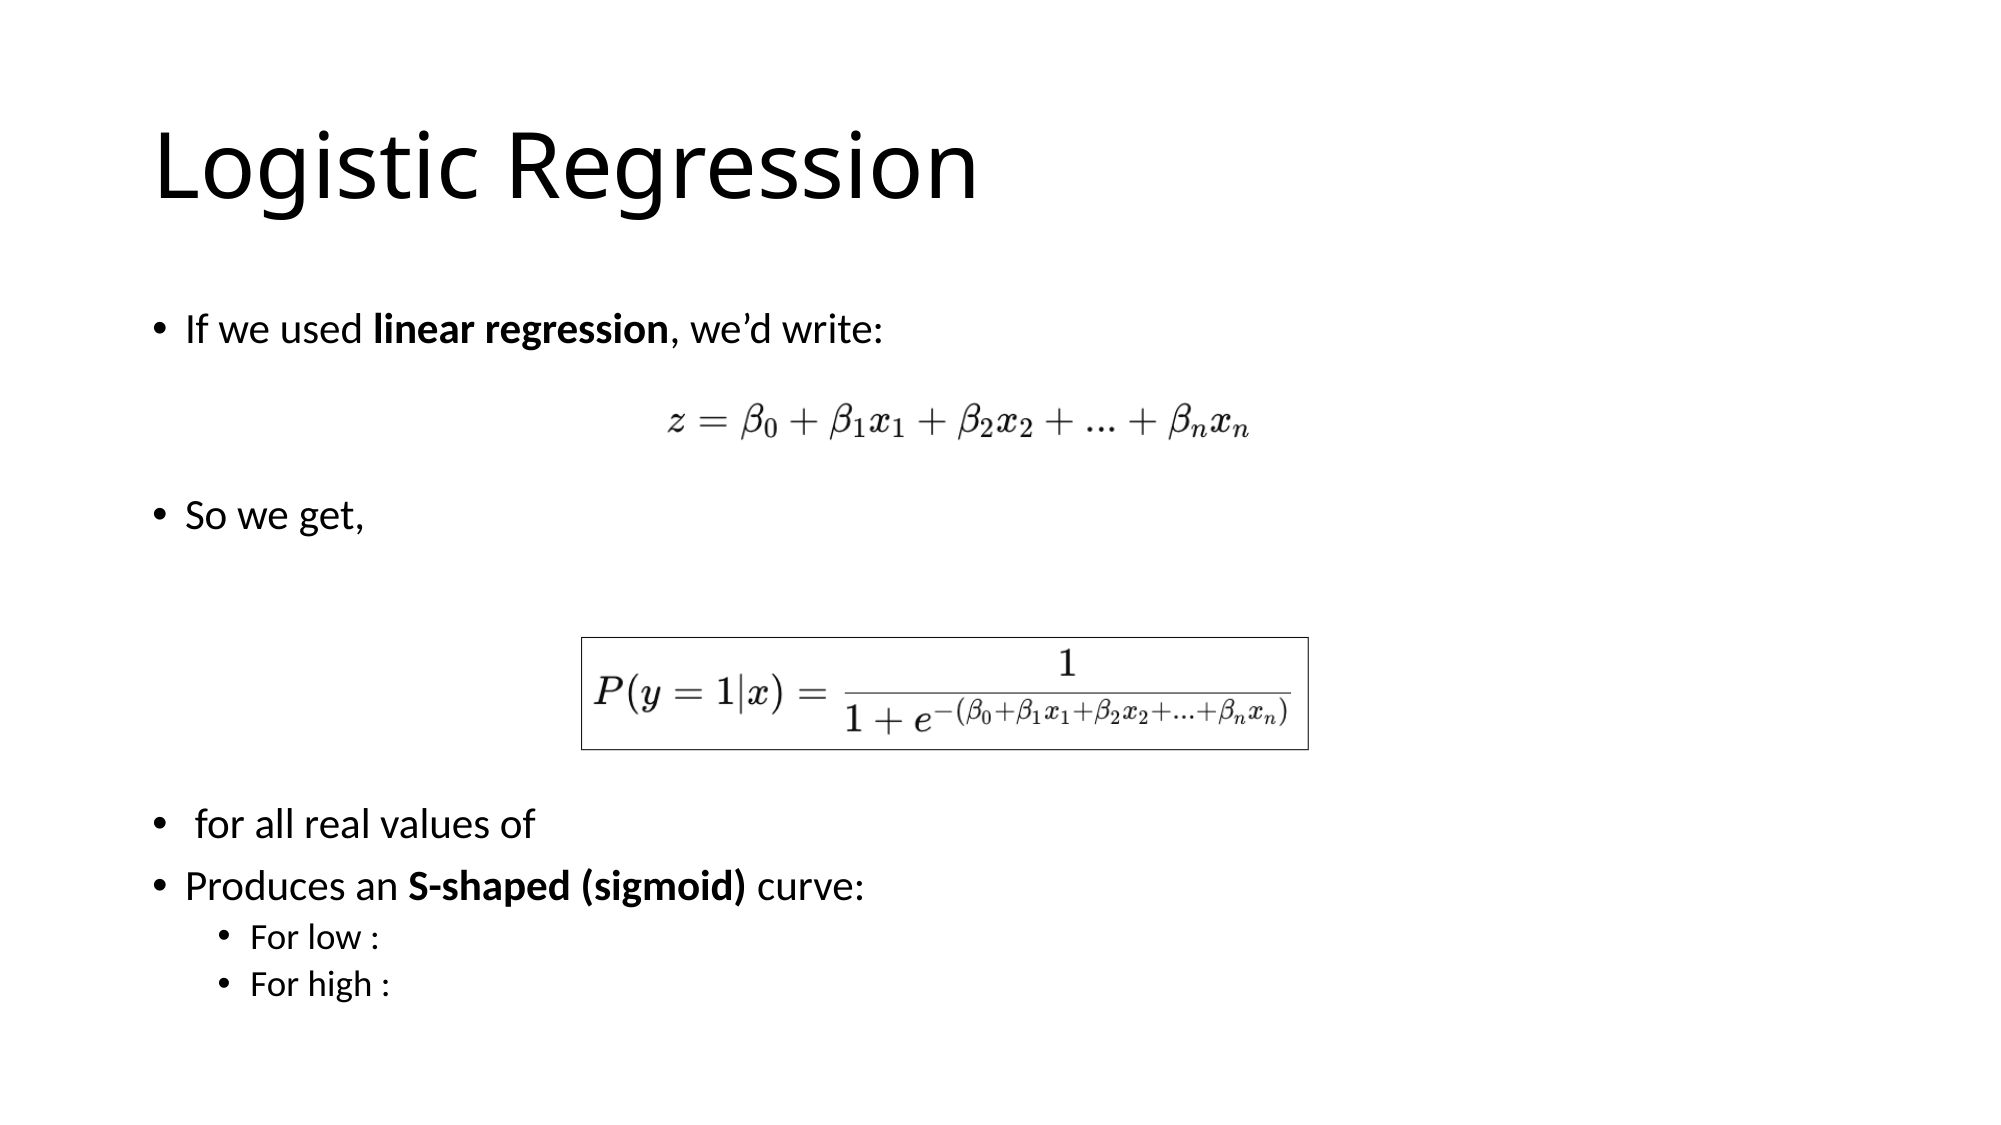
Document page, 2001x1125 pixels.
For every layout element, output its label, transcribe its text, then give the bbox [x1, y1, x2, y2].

picture [587, 352, 1346, 478]
title Logistic Regression [137, 59, 1863, 278]
picture [433, 594, 1436, 789]
